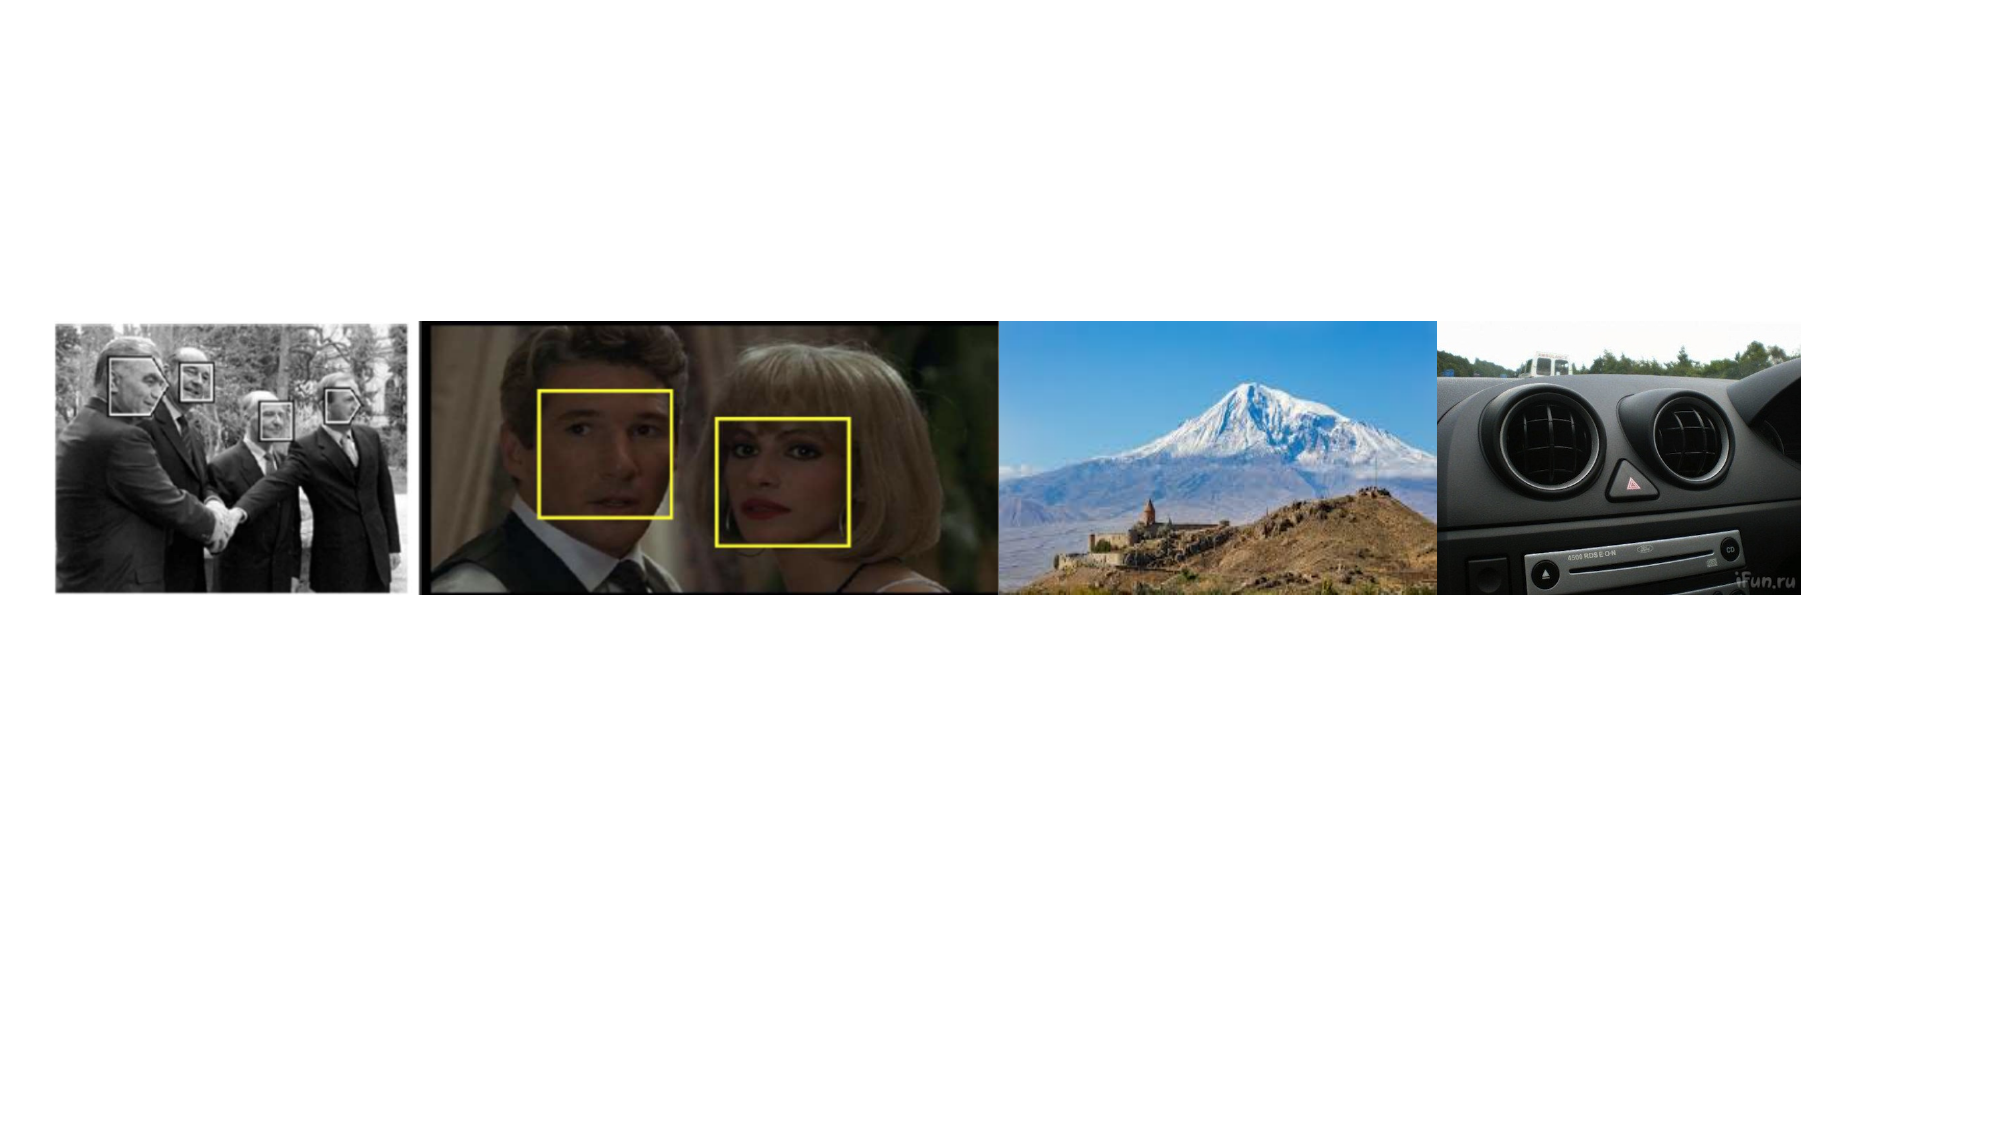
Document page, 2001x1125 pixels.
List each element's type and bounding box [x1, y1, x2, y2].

picture [52, 321, 1801, 595]
